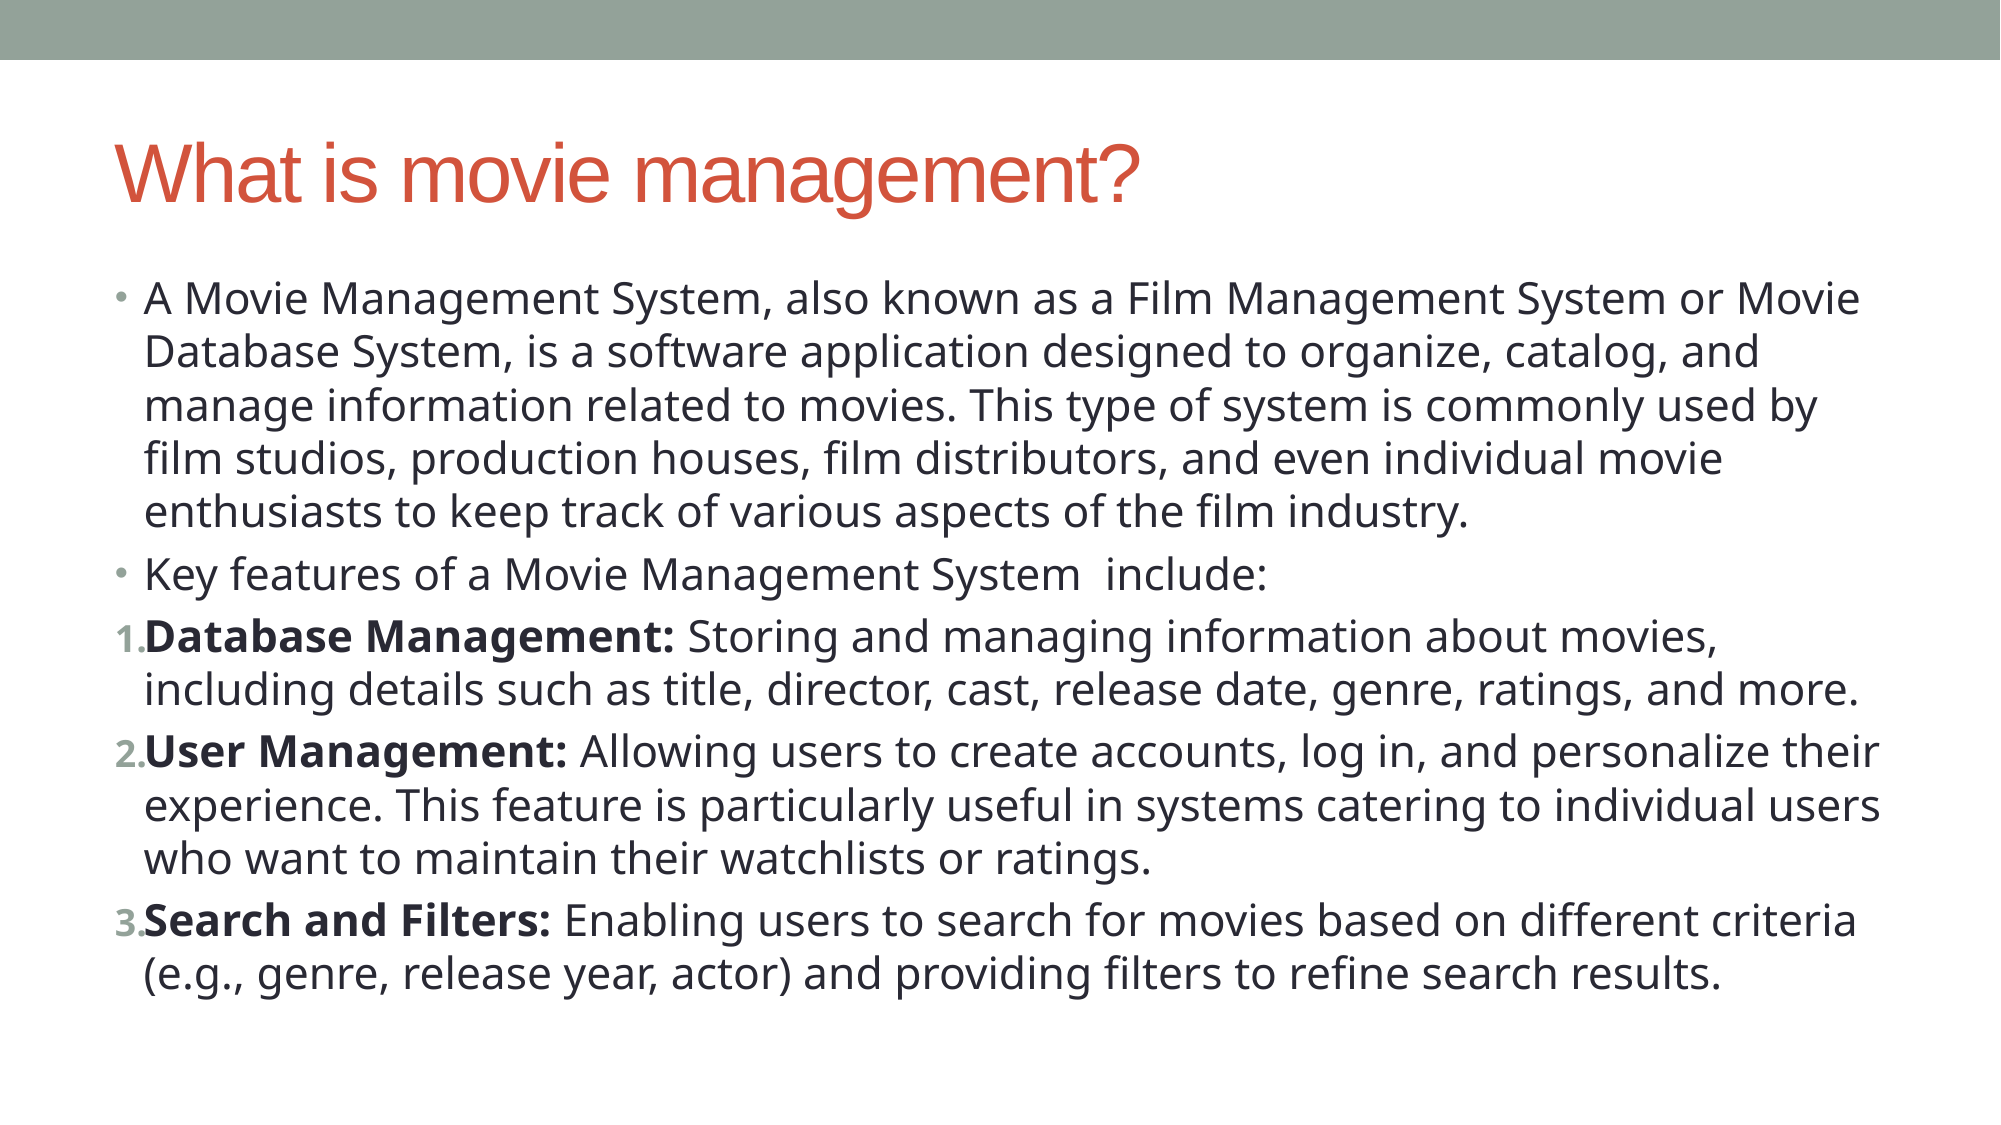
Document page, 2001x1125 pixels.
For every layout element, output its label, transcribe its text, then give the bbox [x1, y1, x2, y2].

title What is movie management? [99, 87, 1900, 250]
list A Movie Management System, also known as a Film Management System or Movie Database System, is a software application designed to organize, catalog, and manage information related to movies. This type of system is commonly used by film studios, production houses, film distributors, and even individual movie enthusiasts to keep track of various aspects of the film industry. Key features of a Movie Management System include: Database Management: Storing and managing information about movies, including details such as title, director, cast, release date, genre, ratings, and more. User Management: Allowing users to create accounts, log in, and personalize their experience. This feature is particularly useful in systems catering to individual users who want to maintain their watchlists or ratings. Search and Filters: Enabling users to search for movies based on different criteria (e.g., genre, release year, actor) and providing filters to refine search results. [99, 262, 1900, 1063]
